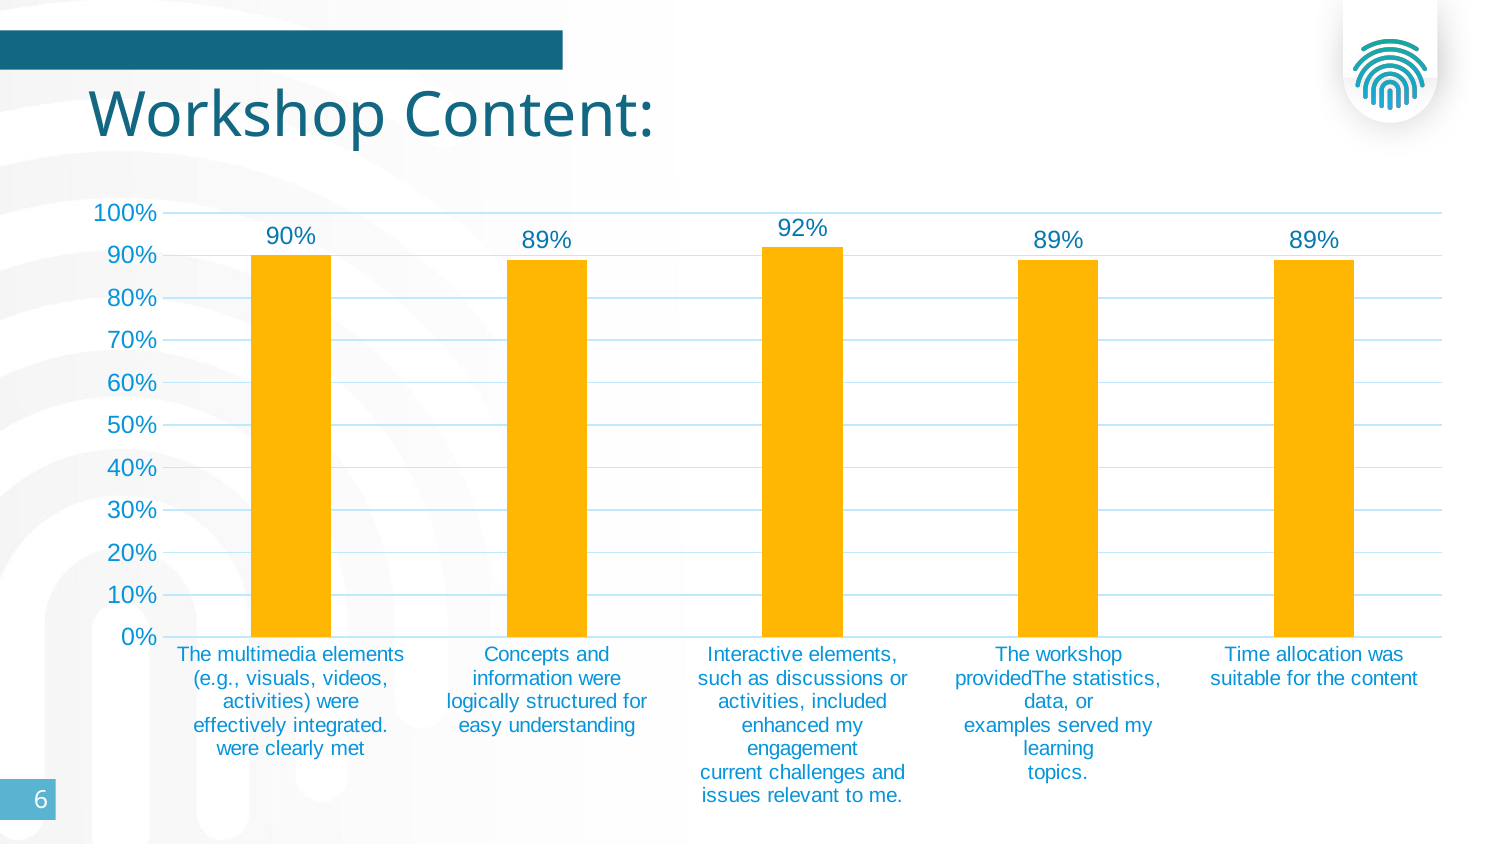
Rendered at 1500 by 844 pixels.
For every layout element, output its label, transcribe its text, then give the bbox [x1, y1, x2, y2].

text_box [0, 30, 563, 70]
title Workshop Content: [88, 88, 907, 162]
picture [0, 0, 1500, 844]
chart [27, 188, 1482, 836]
